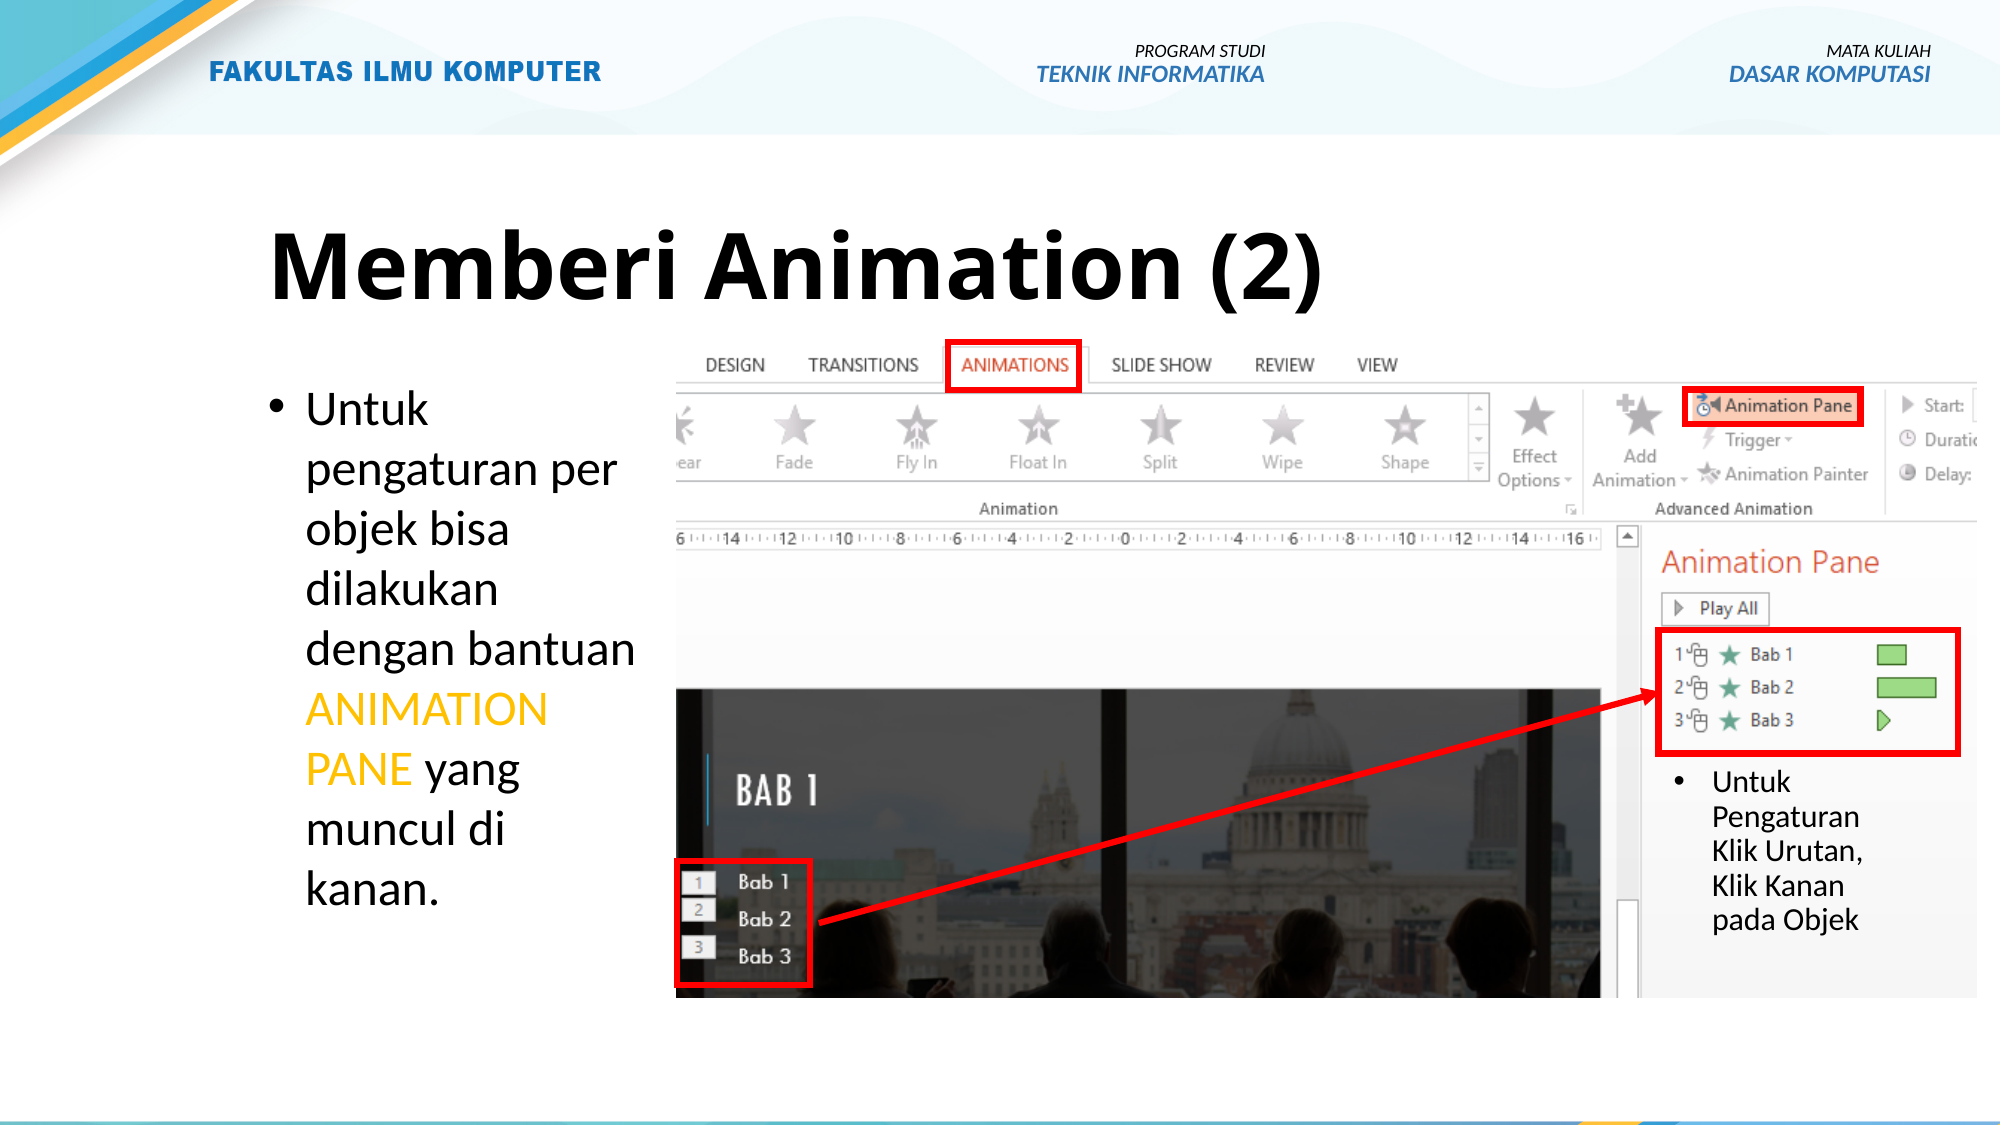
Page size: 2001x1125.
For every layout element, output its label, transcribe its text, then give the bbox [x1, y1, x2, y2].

text_box PROGRAM STUDI TEKNIK INFORMATIKA [904, 33, 1281, 118]
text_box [818, 691, 1661, 924]
title Memberi Animation (2) [252, 204, 1852, 337]
picture [0, 0, 2000, 1125]
list Untuk pengaturan per objek bisa dilakukan dengan bantuan ANIMATION PANE yang muncul di kanan. [252, 367, 659, 1078]
text_box MATA KULIAH DASAR KOMPUTASI [1569, 33, 1946, 118]
